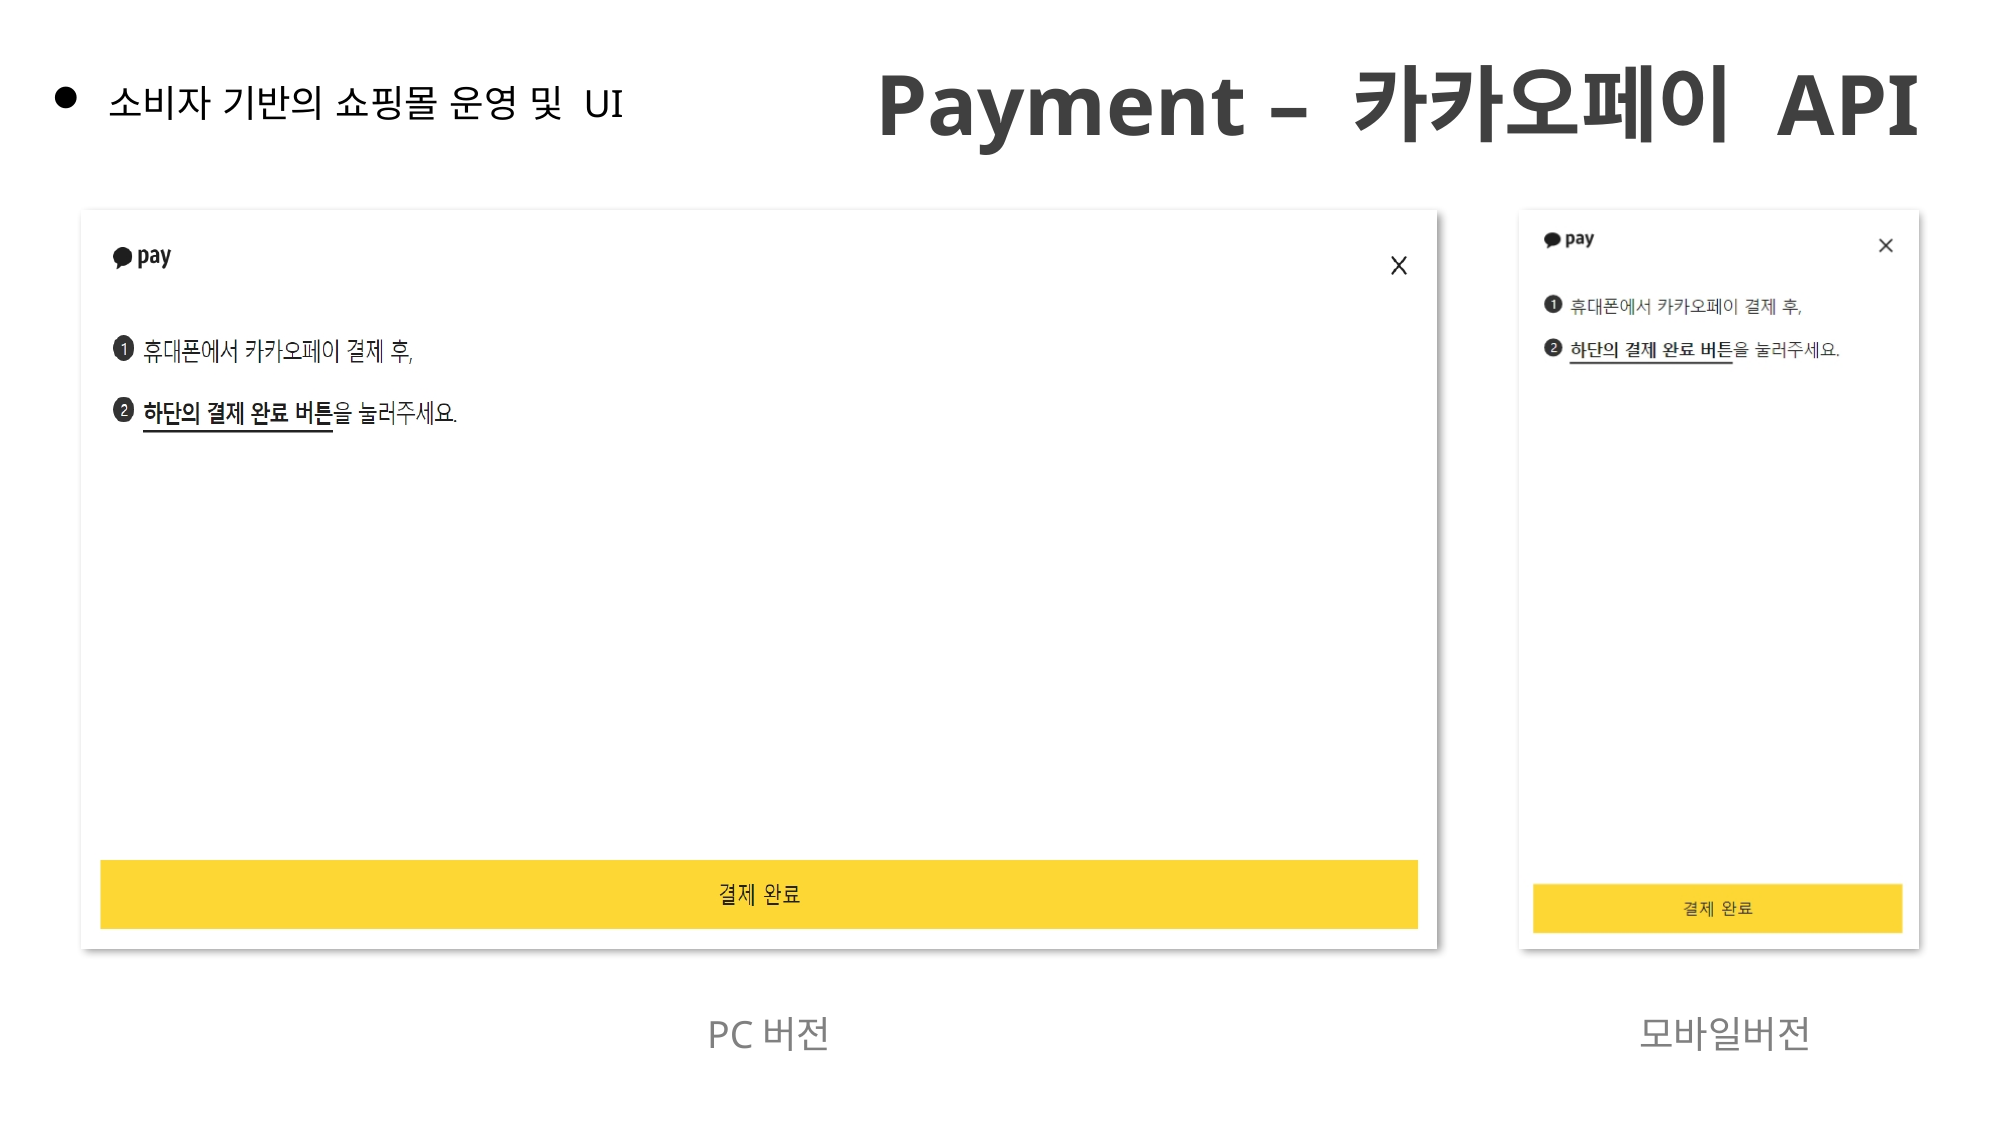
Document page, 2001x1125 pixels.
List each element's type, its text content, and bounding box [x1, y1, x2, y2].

picture [1519, 210, 1919, 949]
text_box 소비자 기반의 쇼핑몰 운영 및 UI [37, 72, 649, 133]
text_box PC버전 [692, 1003, 847, 1064]
text_box Payment – 카카오페이 API [858, 44, 1937, 160]
text_box 모바일버전 [1624, 1003, 1827, 1064]
picture [81, 210, 1437, 949]
